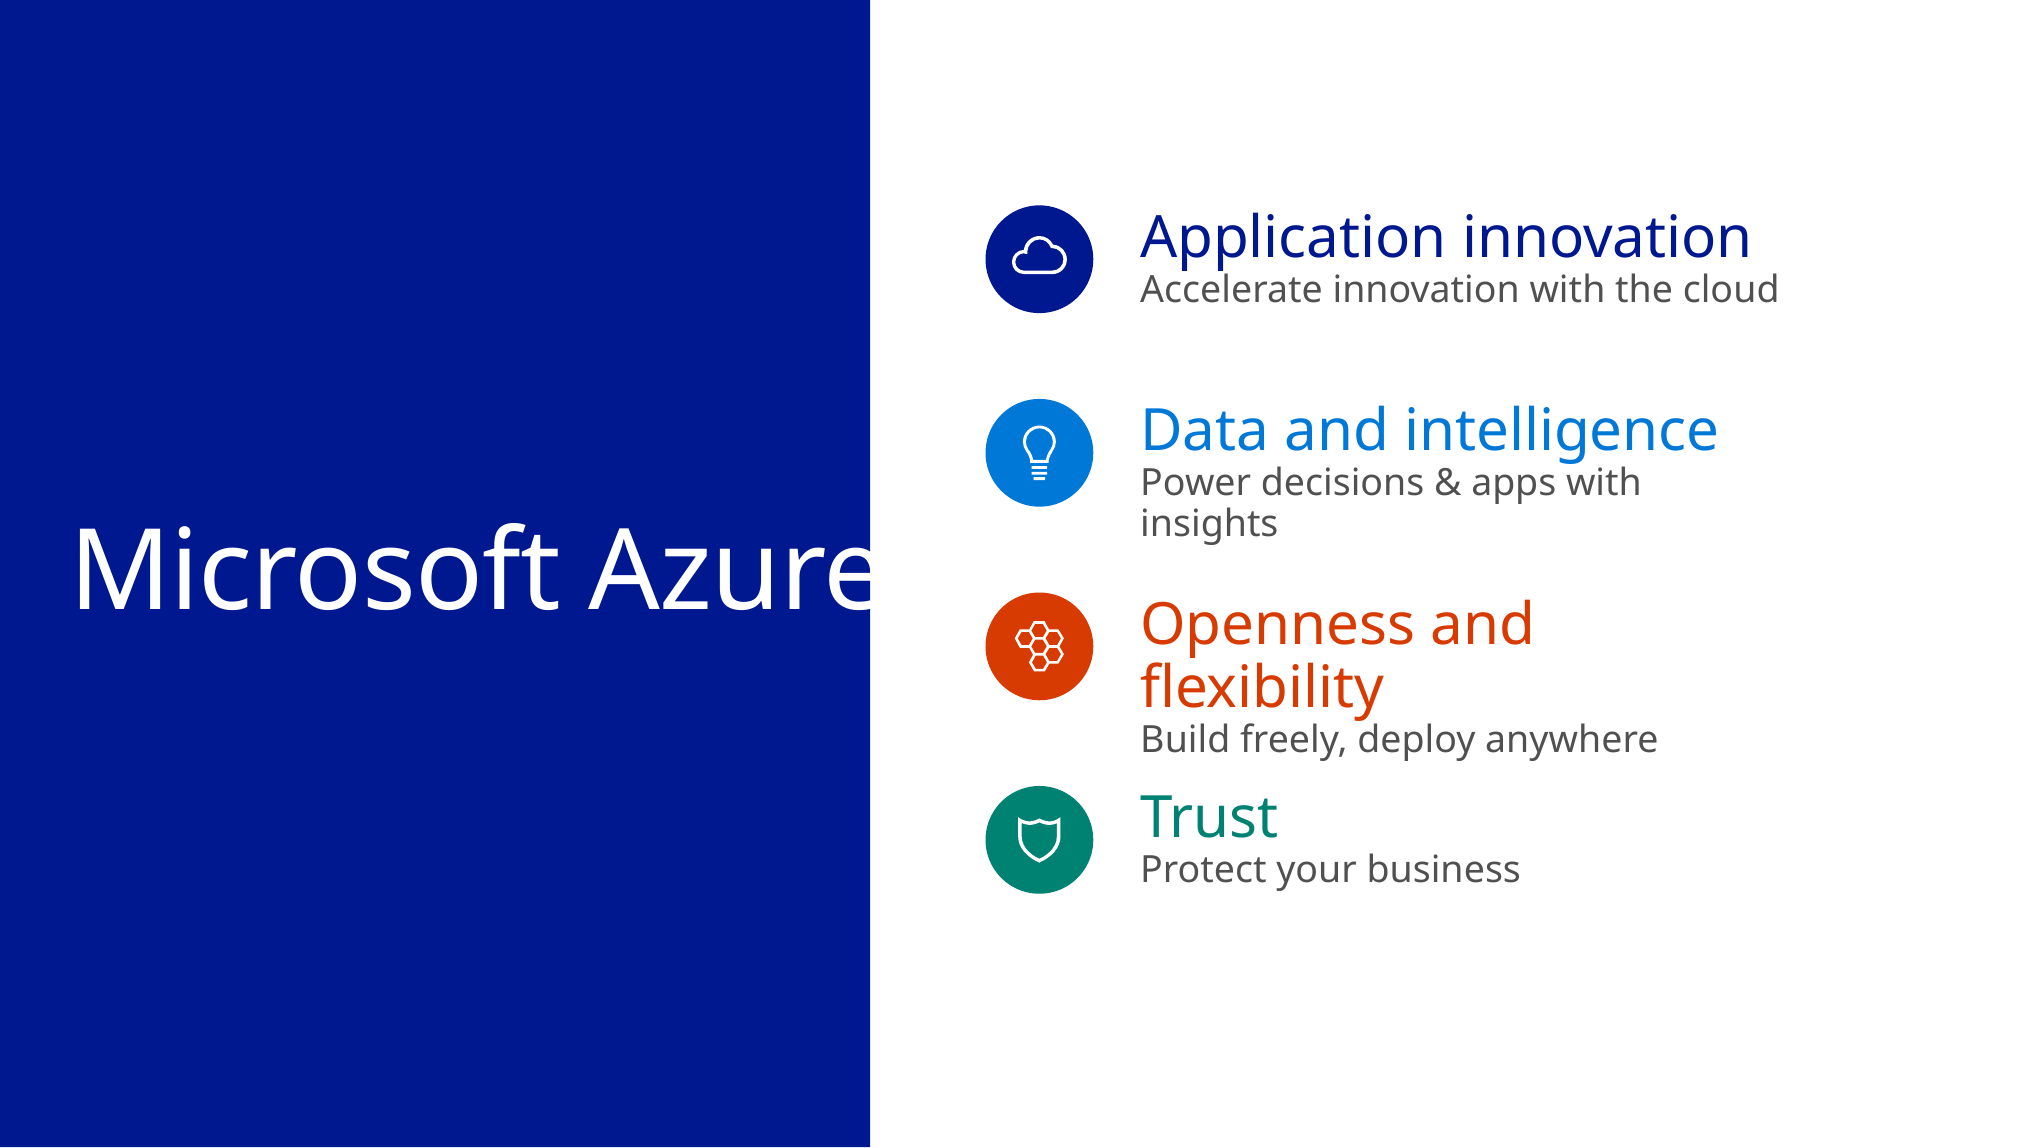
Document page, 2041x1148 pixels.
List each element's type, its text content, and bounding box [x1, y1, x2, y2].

text_box Application innovation Accelerate innovation with the cloud [1110, 182, 1890, 335]
text_box Openness and flexibility Build freely, deploy anywhere [1110, 569, 1816, 785]
text_box Trust Protect your business [1110, 763, 1570, 915]
text_box [0, 0, 871, 1148]
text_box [985, 205, 1094, 314]
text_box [985, 785, 1094, 895]
text_box Data and intelligence Power decisions & apps with insights [1110, 376, 1800, 569]
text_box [985, 398, 1094, 507]
text_box Microsoft Azure [45, 497, 945, 649]
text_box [985, 592, 1094, 701]
